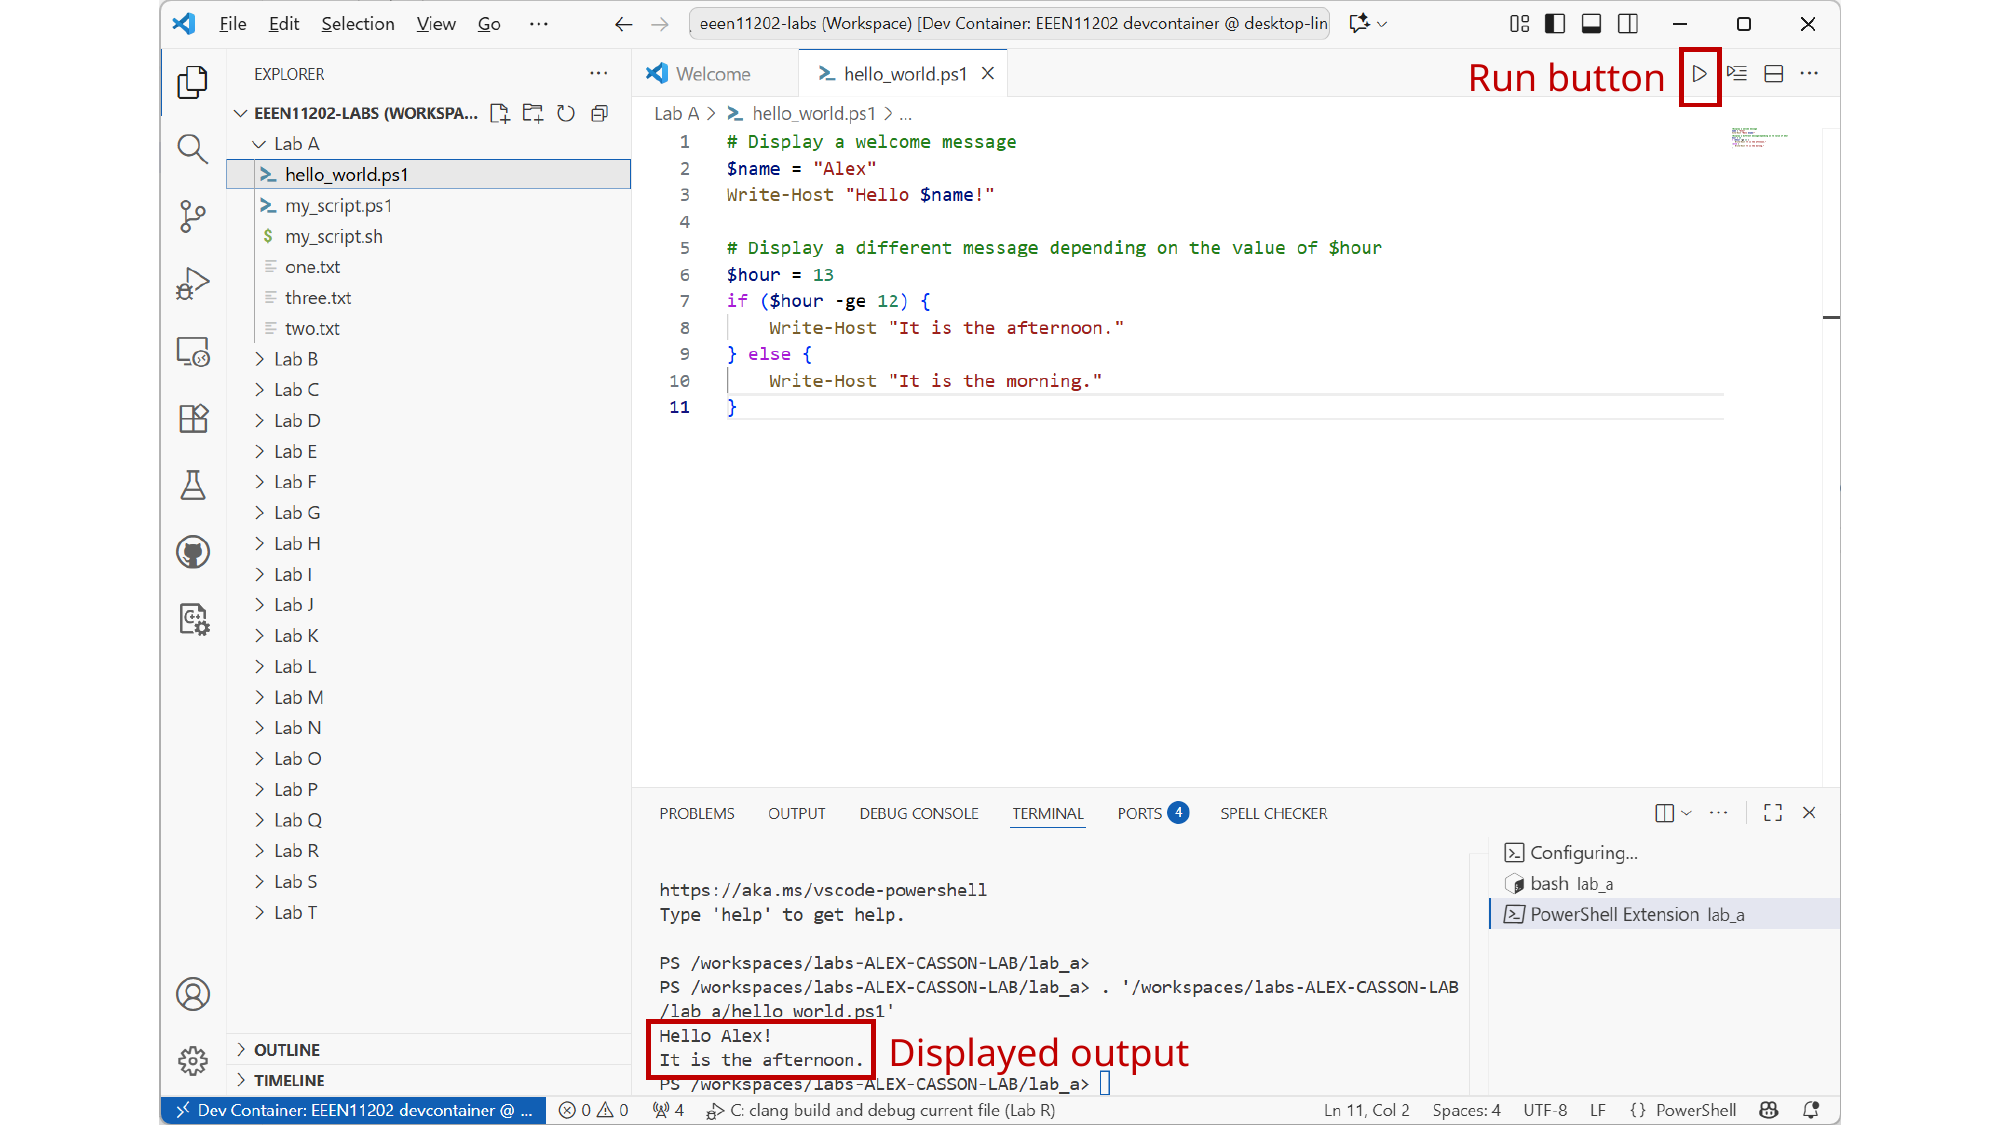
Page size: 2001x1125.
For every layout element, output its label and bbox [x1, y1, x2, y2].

picture [159, 0, 1841, 1125]
